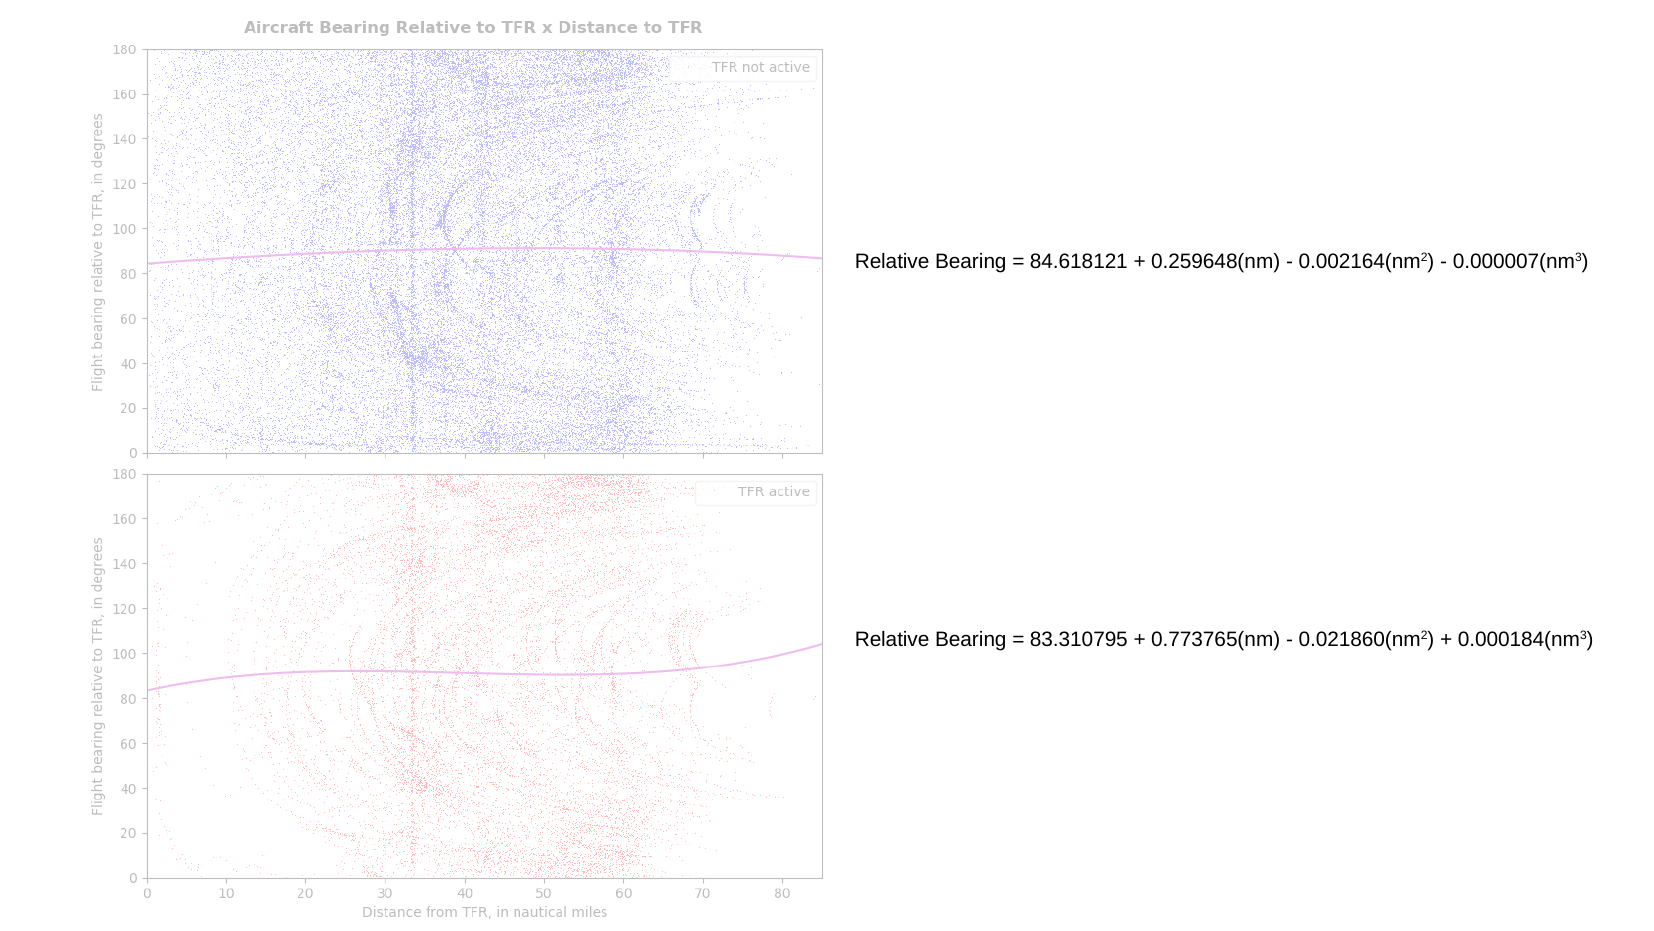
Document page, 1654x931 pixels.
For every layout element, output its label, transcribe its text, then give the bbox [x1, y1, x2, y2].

text_box Relative Bearing = 83.310795 + 0.773765(nm) - 0.021860(nm2) + 0.000184(nm3) [914, 617, 1613, 663]
text_box Relative Bearing = 84.618121 + 0.259648(nm) - 0.002164(nm2) - 0.000007(nm3) [914, 239, 1613, 285]
picture [37, 2, 910, 931]
